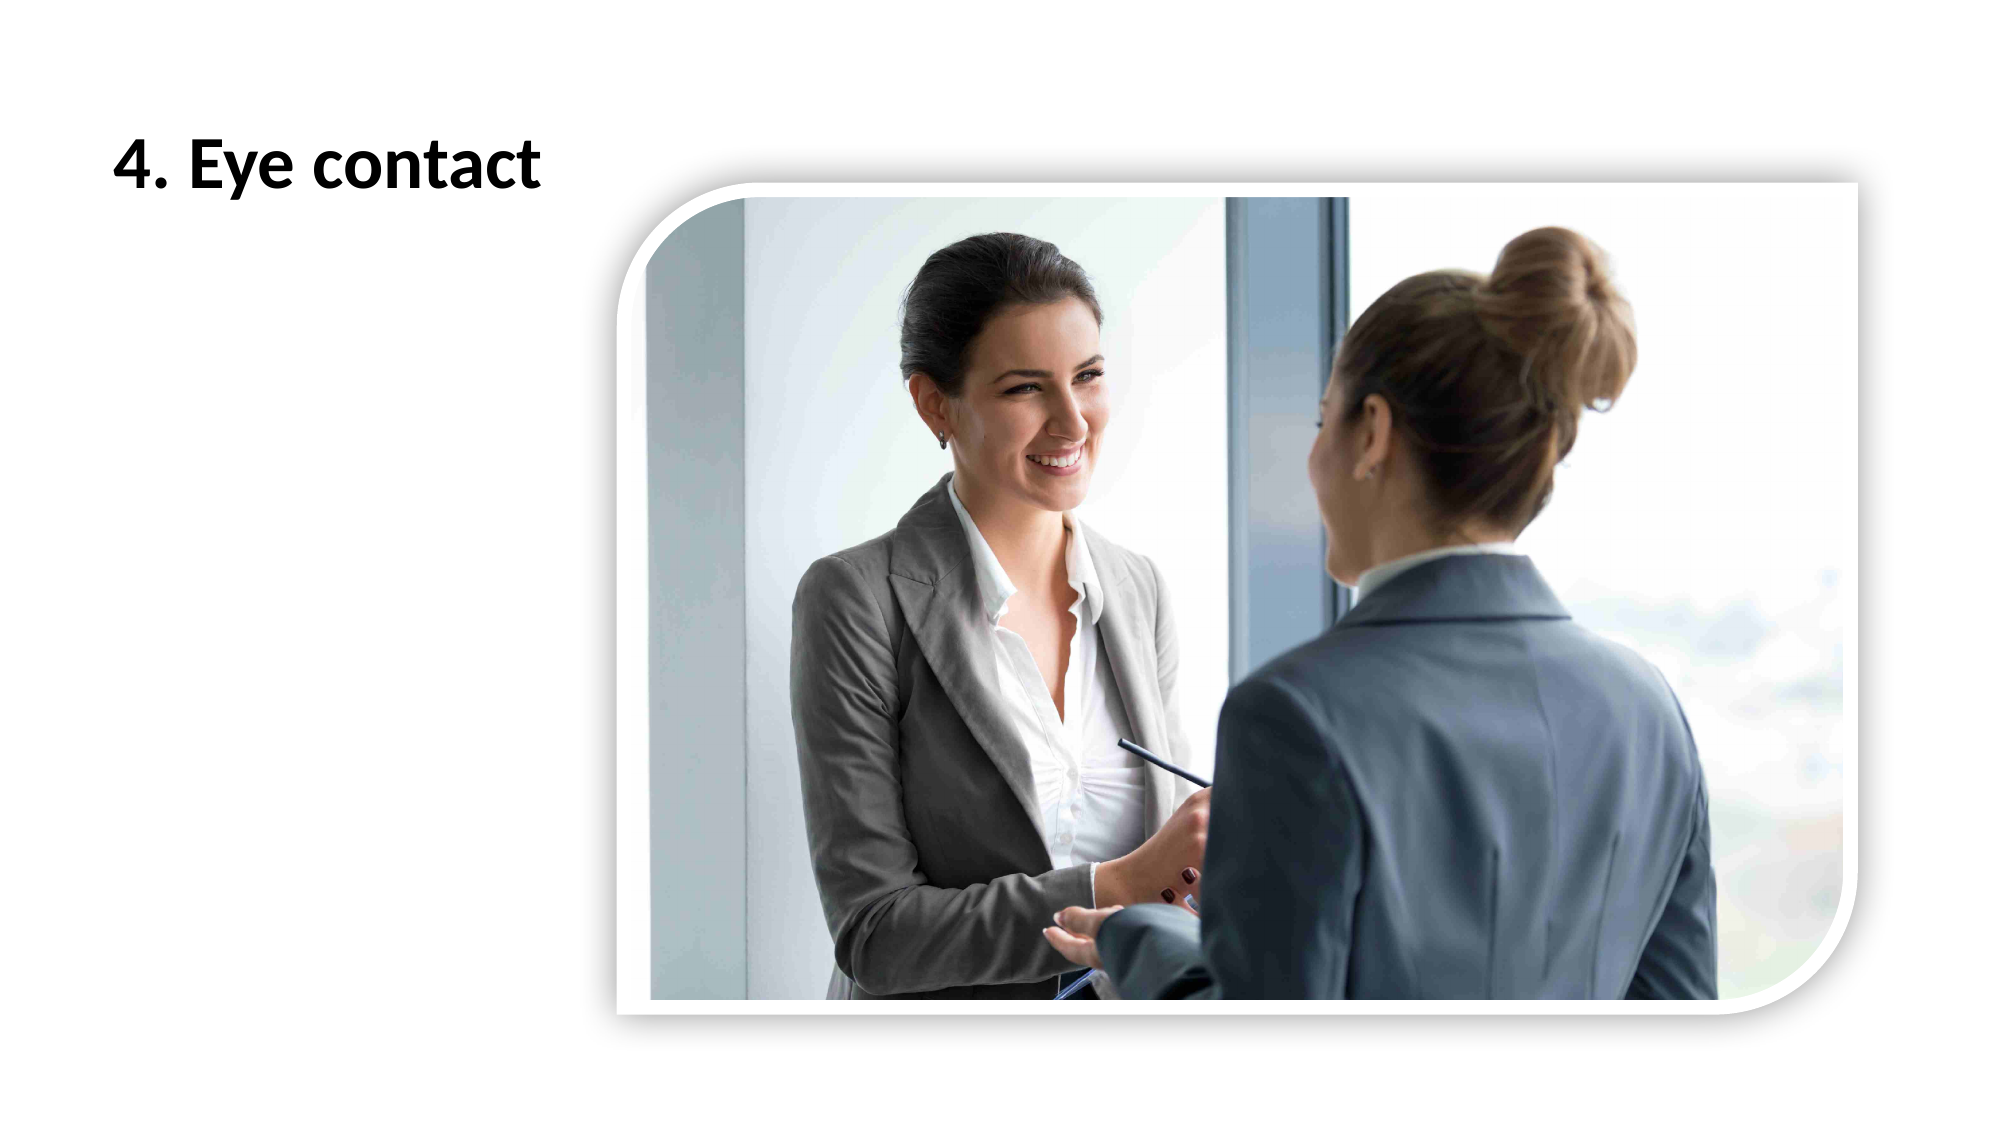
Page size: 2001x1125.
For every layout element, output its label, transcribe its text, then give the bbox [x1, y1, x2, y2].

picture [623, 189, 1851, 1008]
text_box 4. Eye contact [95, 105, 561, 212]
